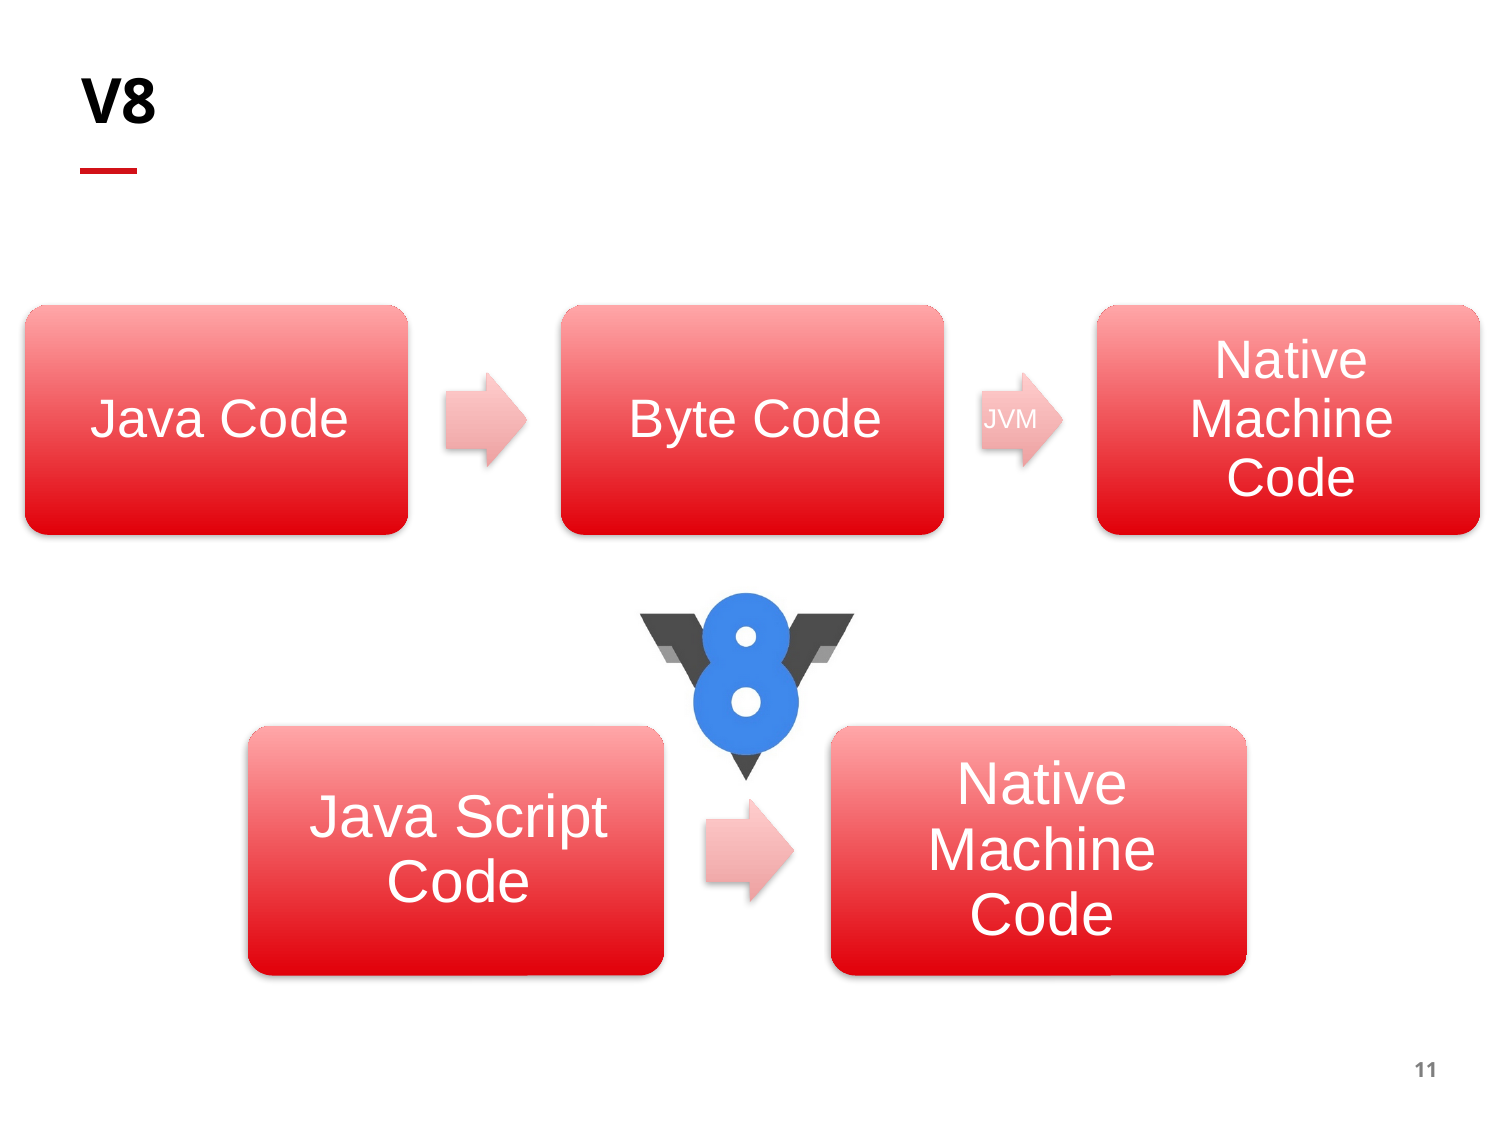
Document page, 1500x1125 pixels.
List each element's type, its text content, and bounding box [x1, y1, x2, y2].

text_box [23, 293, 1482, 547]
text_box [247, 699, 1248, 1002]
picture [597, 586, 891, 699]
title V8 [81, 68, 1421, 138]
